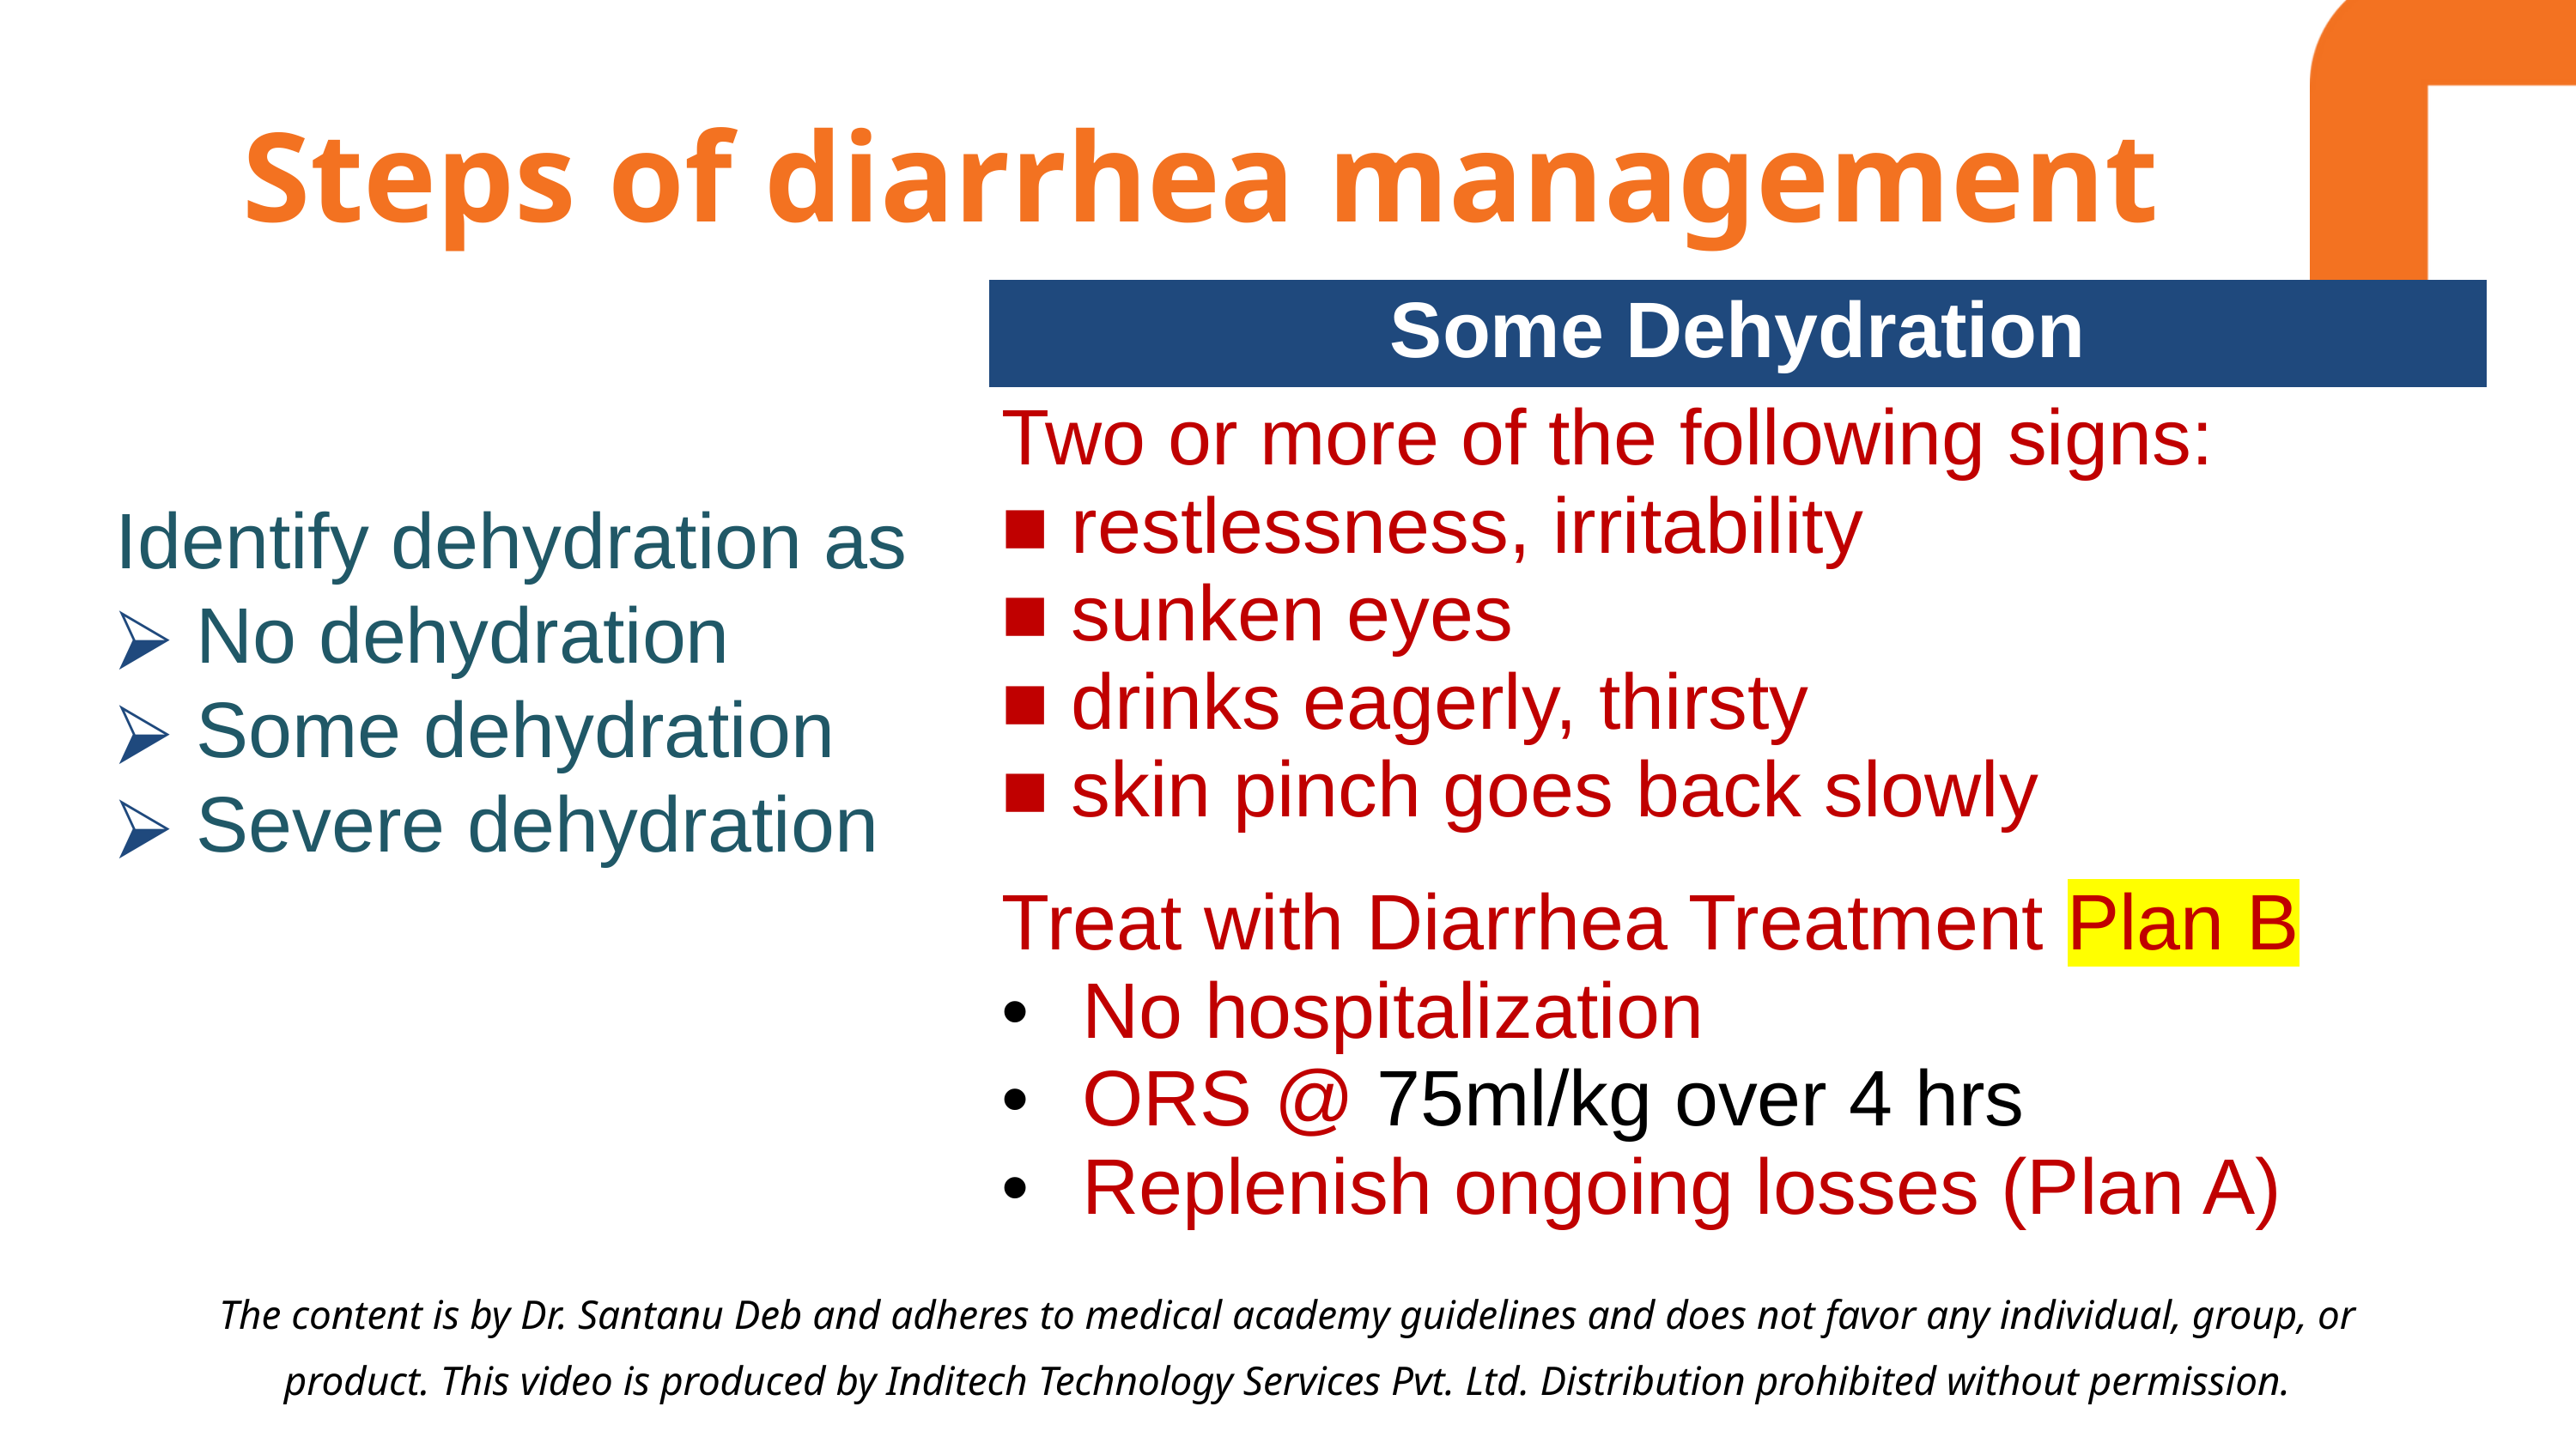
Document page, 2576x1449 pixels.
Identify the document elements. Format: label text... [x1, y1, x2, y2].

text_box Identify dehydration as No dehydration Some dehydration Severe dehydration [94, 476, 989, 881]
text_box Steps of diarrhea management [145, 43, 2257, 247]
table_cell Two or more of the following signs: ■ restlessness, irritability ■ sunken eyes ■ drinks eagerly, thirsty ■ skin pinch goes back slowly [989, 387, 2487, 872]
table_header Some Dehydration [989, 280, 2487, 387]
text_box [2310, 0, 2576, 322]
text_box The content is by Dr. Santanu Deb and adheres to medical academy guidelines and does not favor any individual, group, or product. This video is produced by Inditech Technology Services Pvt. Ltd. Distribution prohibited without permission. [218, 1271, 2358, 1404]
table_cell Treat with Diarrhea Treatment Plan B No hospitalization ORS @ 75ml/kg over 4 hrs Replenish ongoing losses (Plan A) [989, 872, 2487, 1263]
